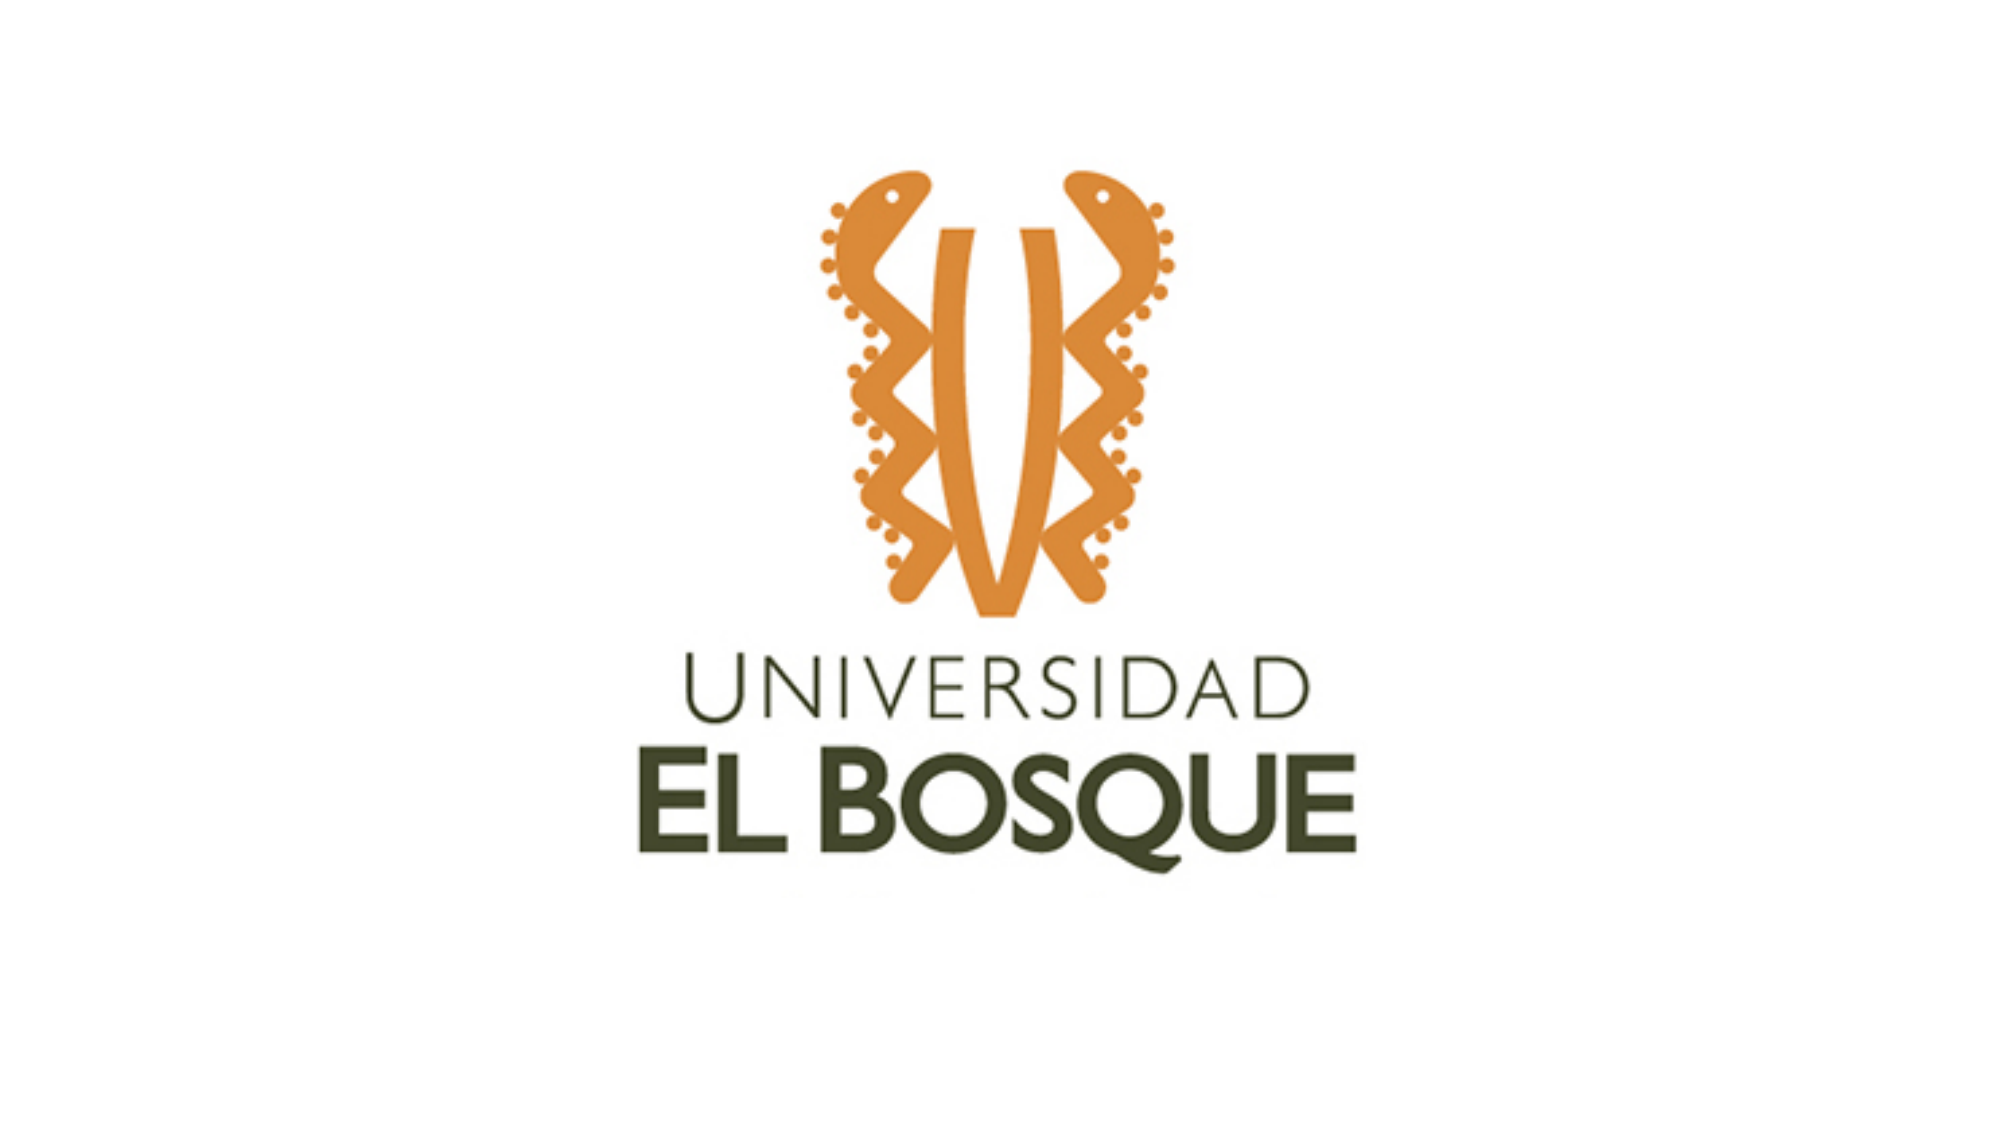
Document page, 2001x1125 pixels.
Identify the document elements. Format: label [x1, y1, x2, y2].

picture [612, 147, 1388, 898]
